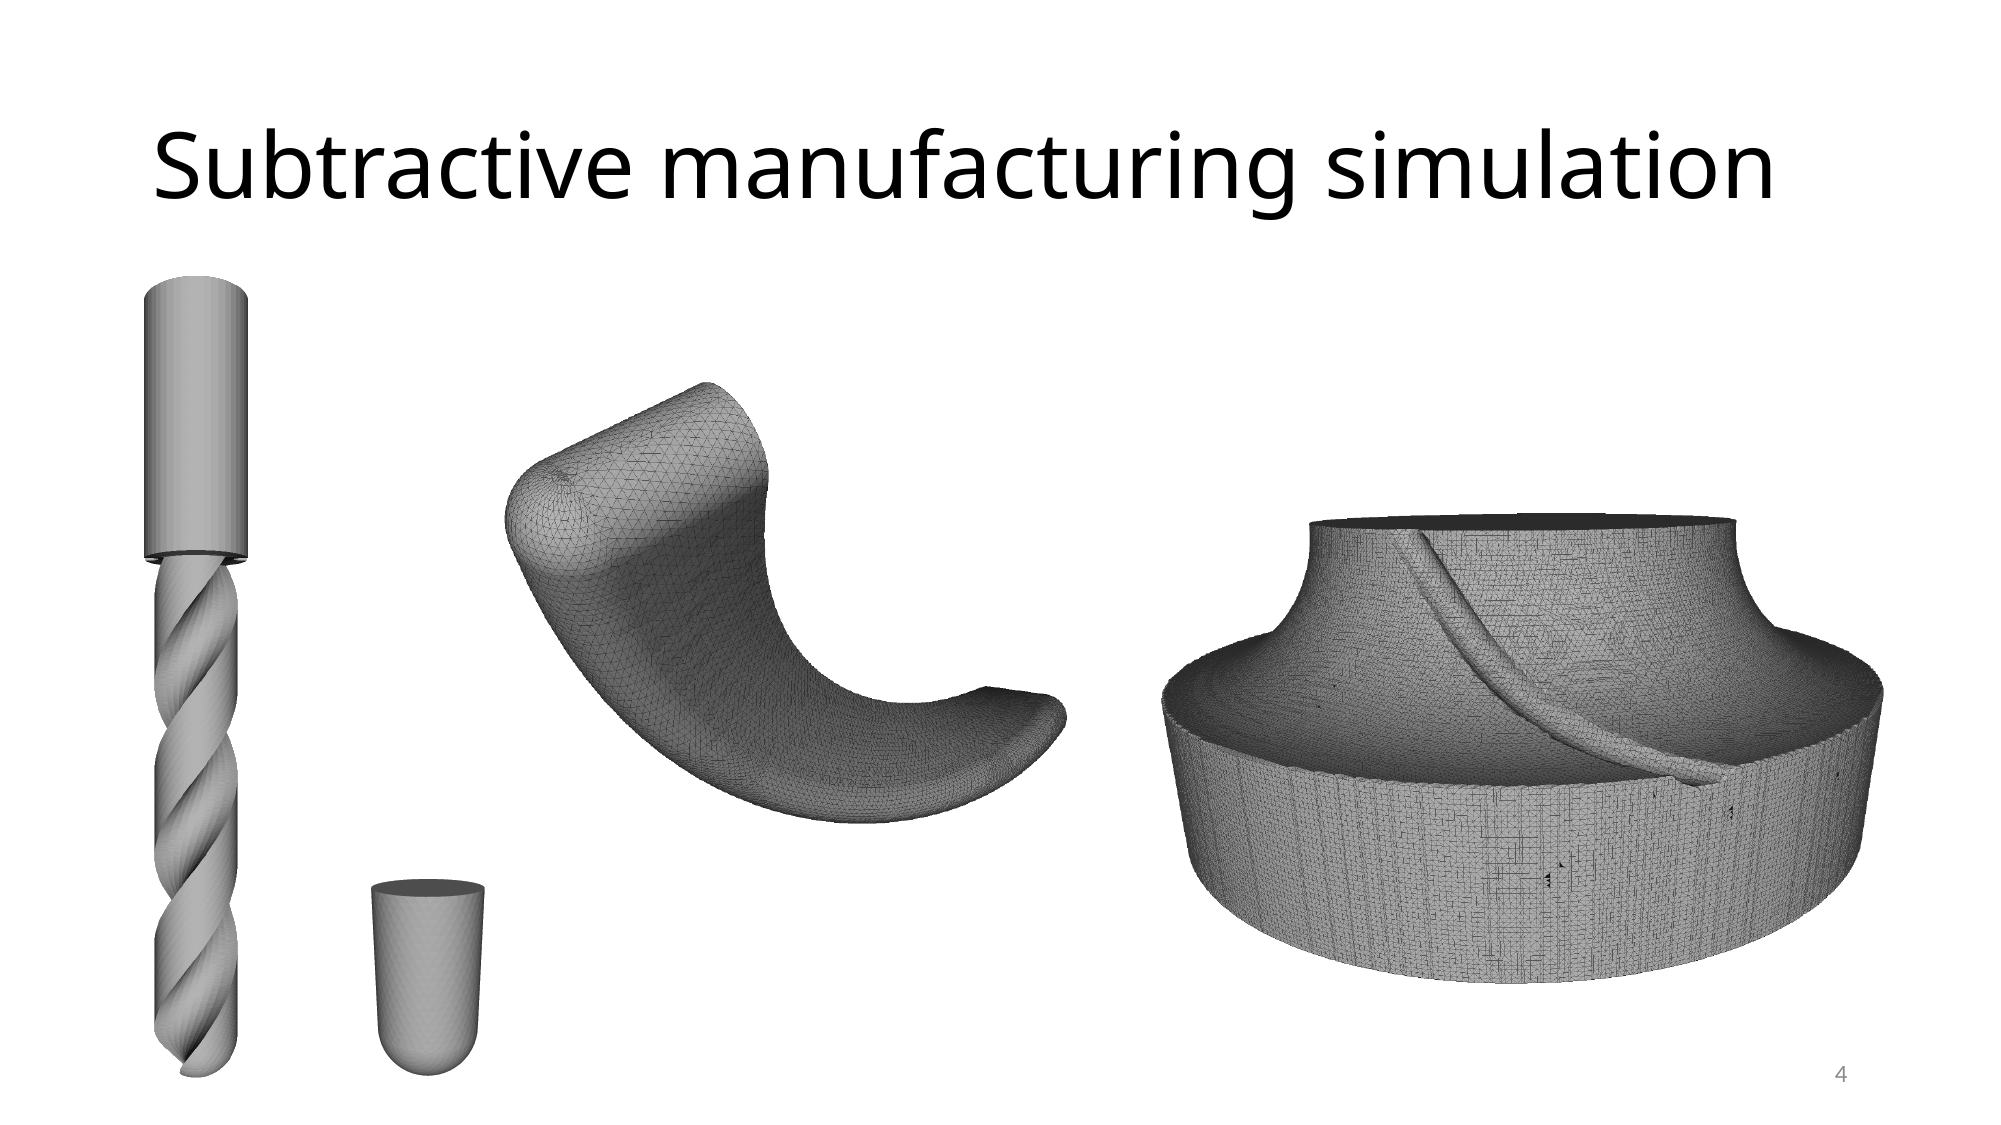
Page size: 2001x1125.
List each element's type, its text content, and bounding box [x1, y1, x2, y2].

picture [135, 271, 254, 1078]
picture [368, 876, 488, 1078]
title Subtractive manufacturing simulation [137, 59, 1863, 278]
slide_number 4 [1412, 1042, 1863, 1103]
picture [427, 333, 1927, 1000]
